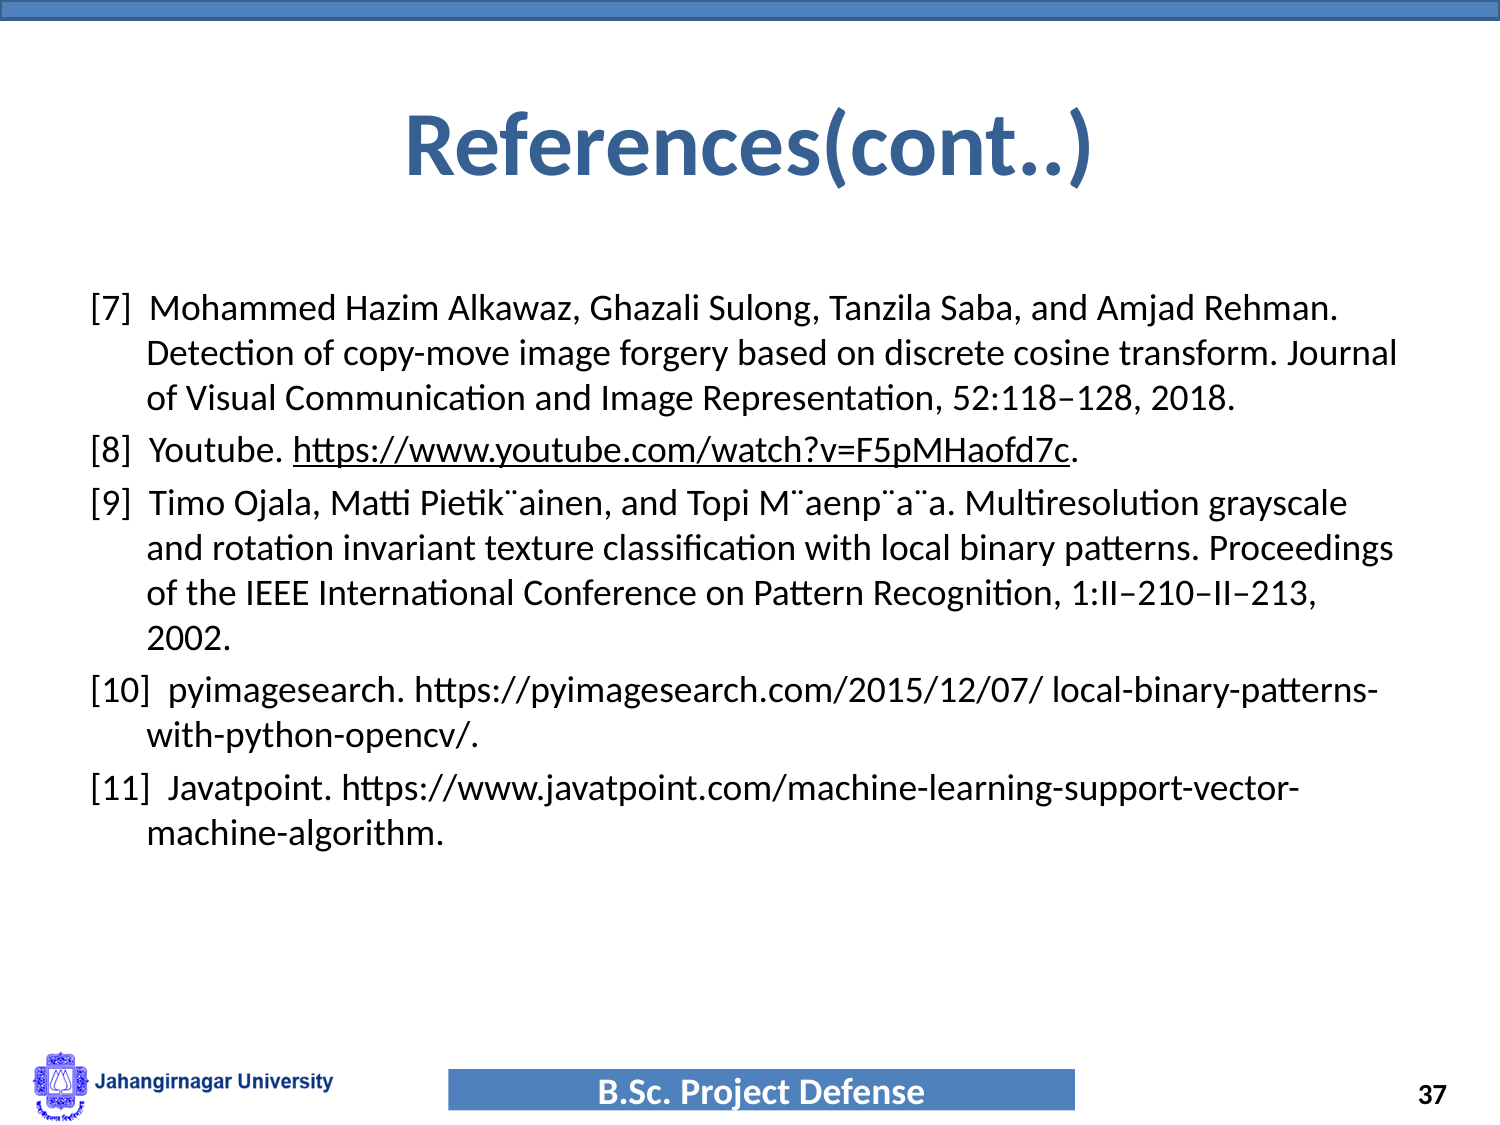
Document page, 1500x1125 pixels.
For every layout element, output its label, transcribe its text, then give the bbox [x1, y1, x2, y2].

title References(cont..) [75, 45, 1425, 233]
slide_number 37 [1112, 1062, 1463, 1123]
picture [15, 1040, 338, 1123]
list [7] Mohammed Hazim Alkawaz, Ghazali Sulong, Tanzila Saba, and Amjad Rehman. Detection of copy-move image forgery based on discrete cosine transform. Journal of Visual Communication and Image Representation, 52:118–128, 2018. [8] Youtube. https://www.youtube.com/watch?v=F5pMHaofd7c. [9] Timo Ojala, Matti Pietik¨ainen, and Topi M¨aenp¨a¨a. Multiresolution grayscale and rotation invariant texture classification with local binary patterns. Proceedings of the IEEE International Conference on Pattern Recognition, 1:II–210–II–213, 2002. [10] pyimagesearch. https://pyimagesearch.com/2015/12/07/ local-binary-patterns-with-python-opencv/. [11] Javatpoint. https://www.javatpoint.com/machine-learning-support-vector-machine-algorithm. [75, 275, 1425, 955]
